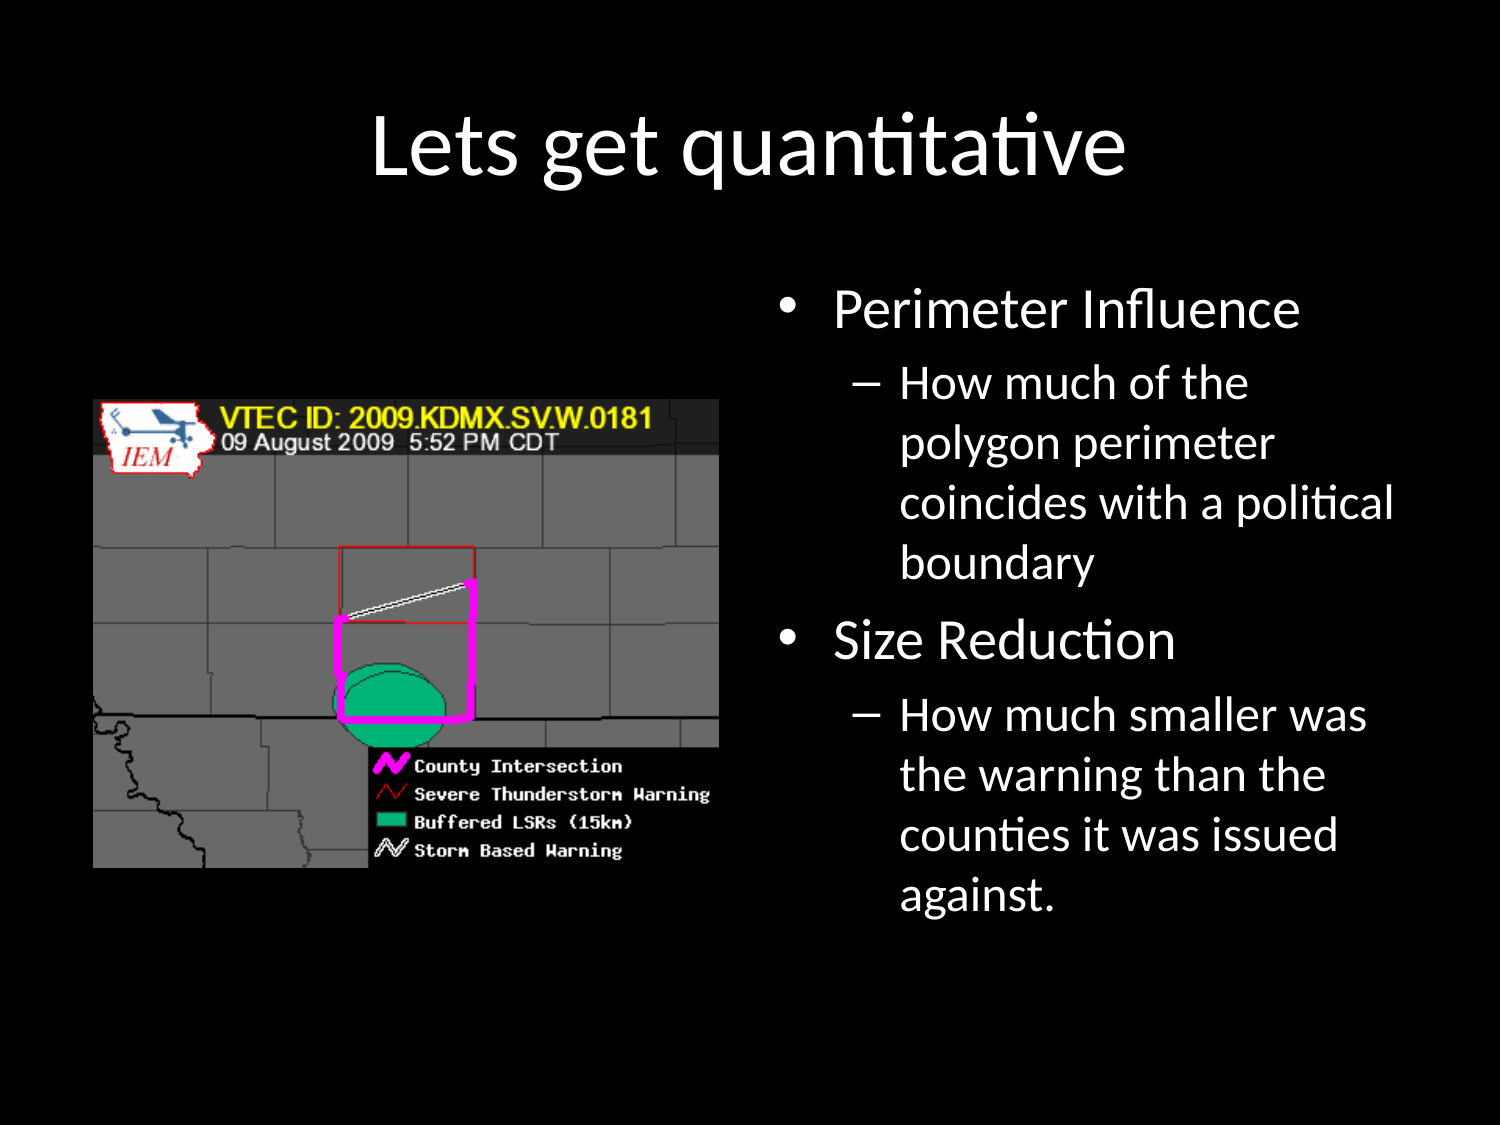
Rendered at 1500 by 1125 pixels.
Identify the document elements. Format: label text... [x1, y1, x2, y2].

list Perimeter Influence How much of the polygon perimeter coincides with a political boundary Size Reduction How much smaller was the warning than the counties it was issued against. [762, 262, 1425, 1005]
title Lets get quantitative [75, 45, 1425, 233]
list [93, 399, 719, 869]
